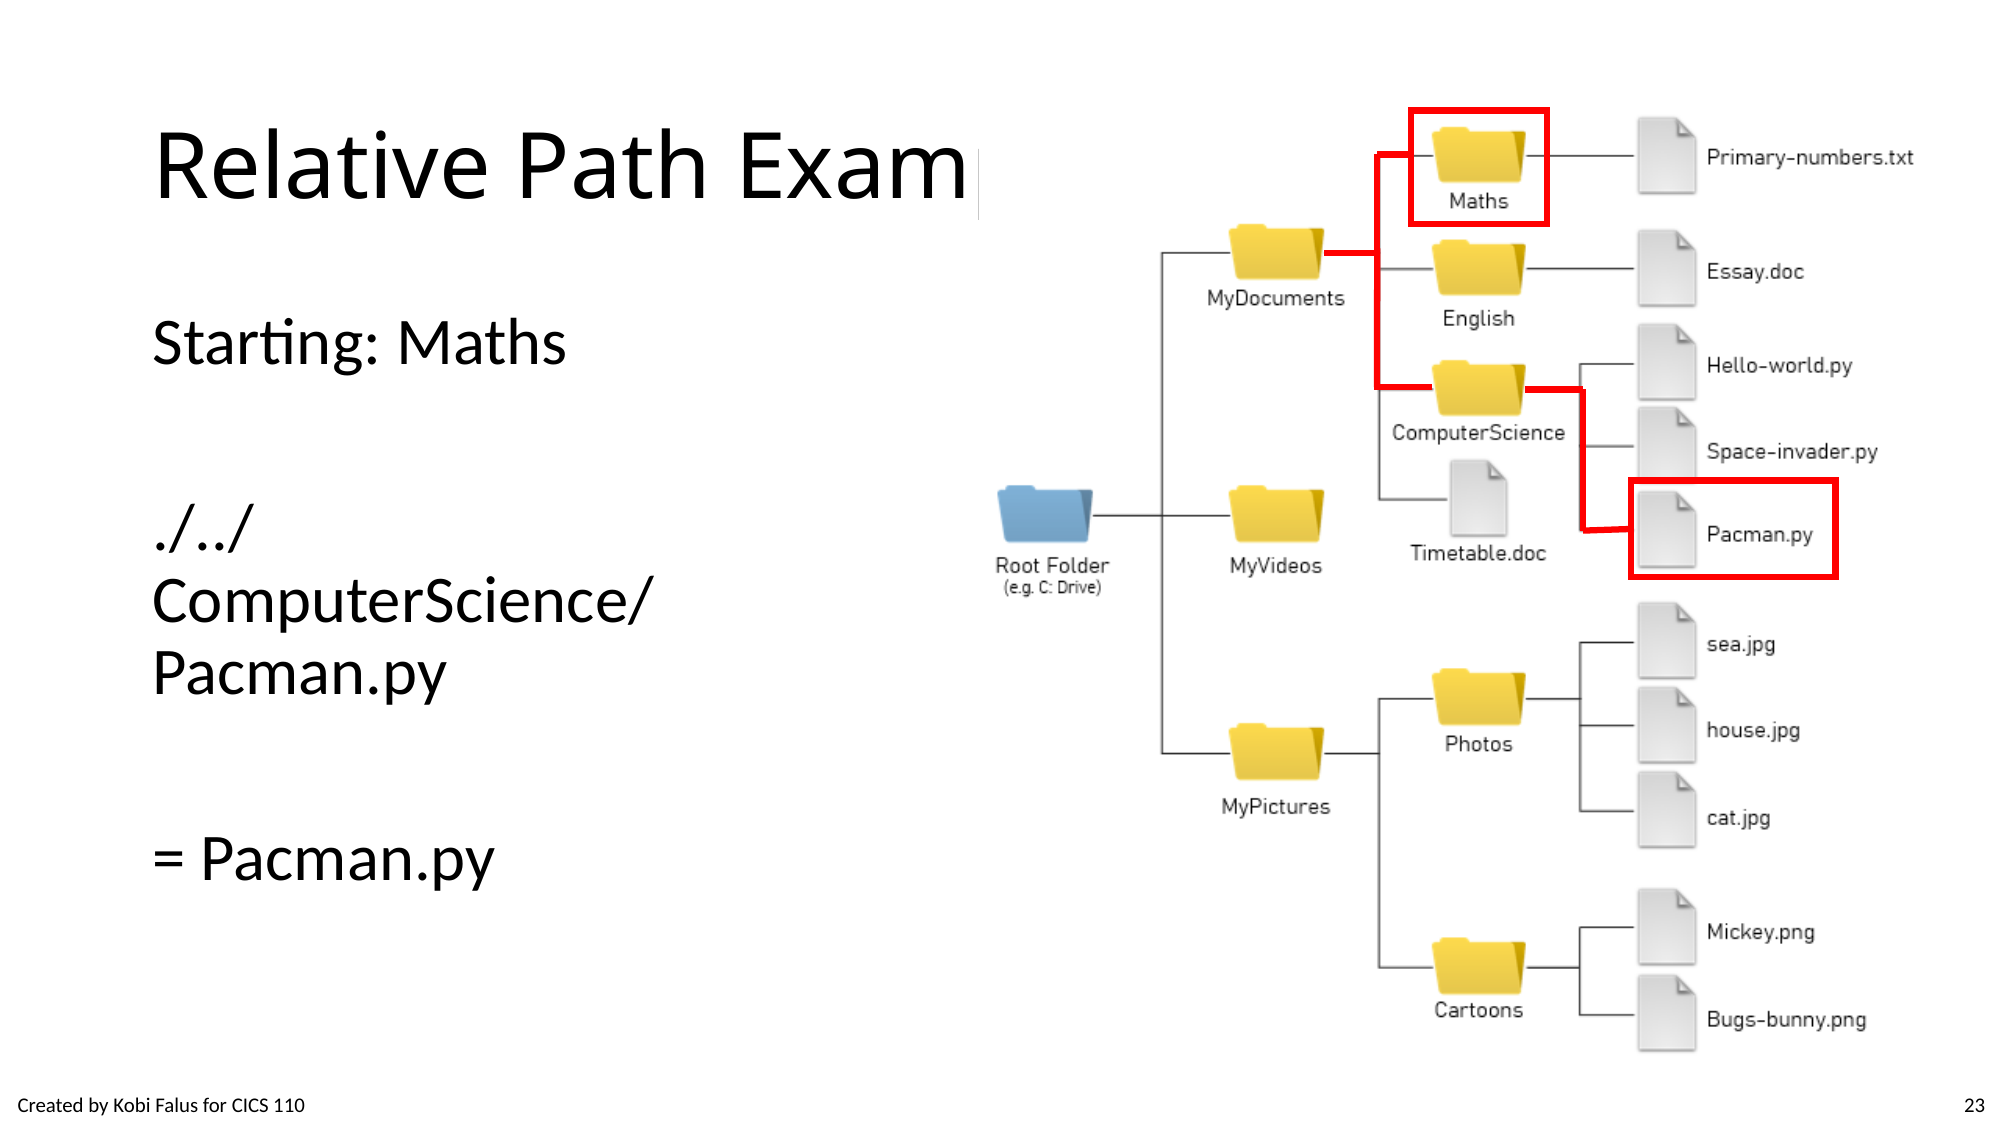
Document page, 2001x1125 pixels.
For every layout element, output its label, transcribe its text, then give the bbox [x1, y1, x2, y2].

picture [979, 110, 1937, 1066]
list Starting: Maths ./../ComputerScience/Pacman.py = Pacman.py [137, 299, 795, 1014]
title Relative Path Example [137, 59, 1863, 278]
